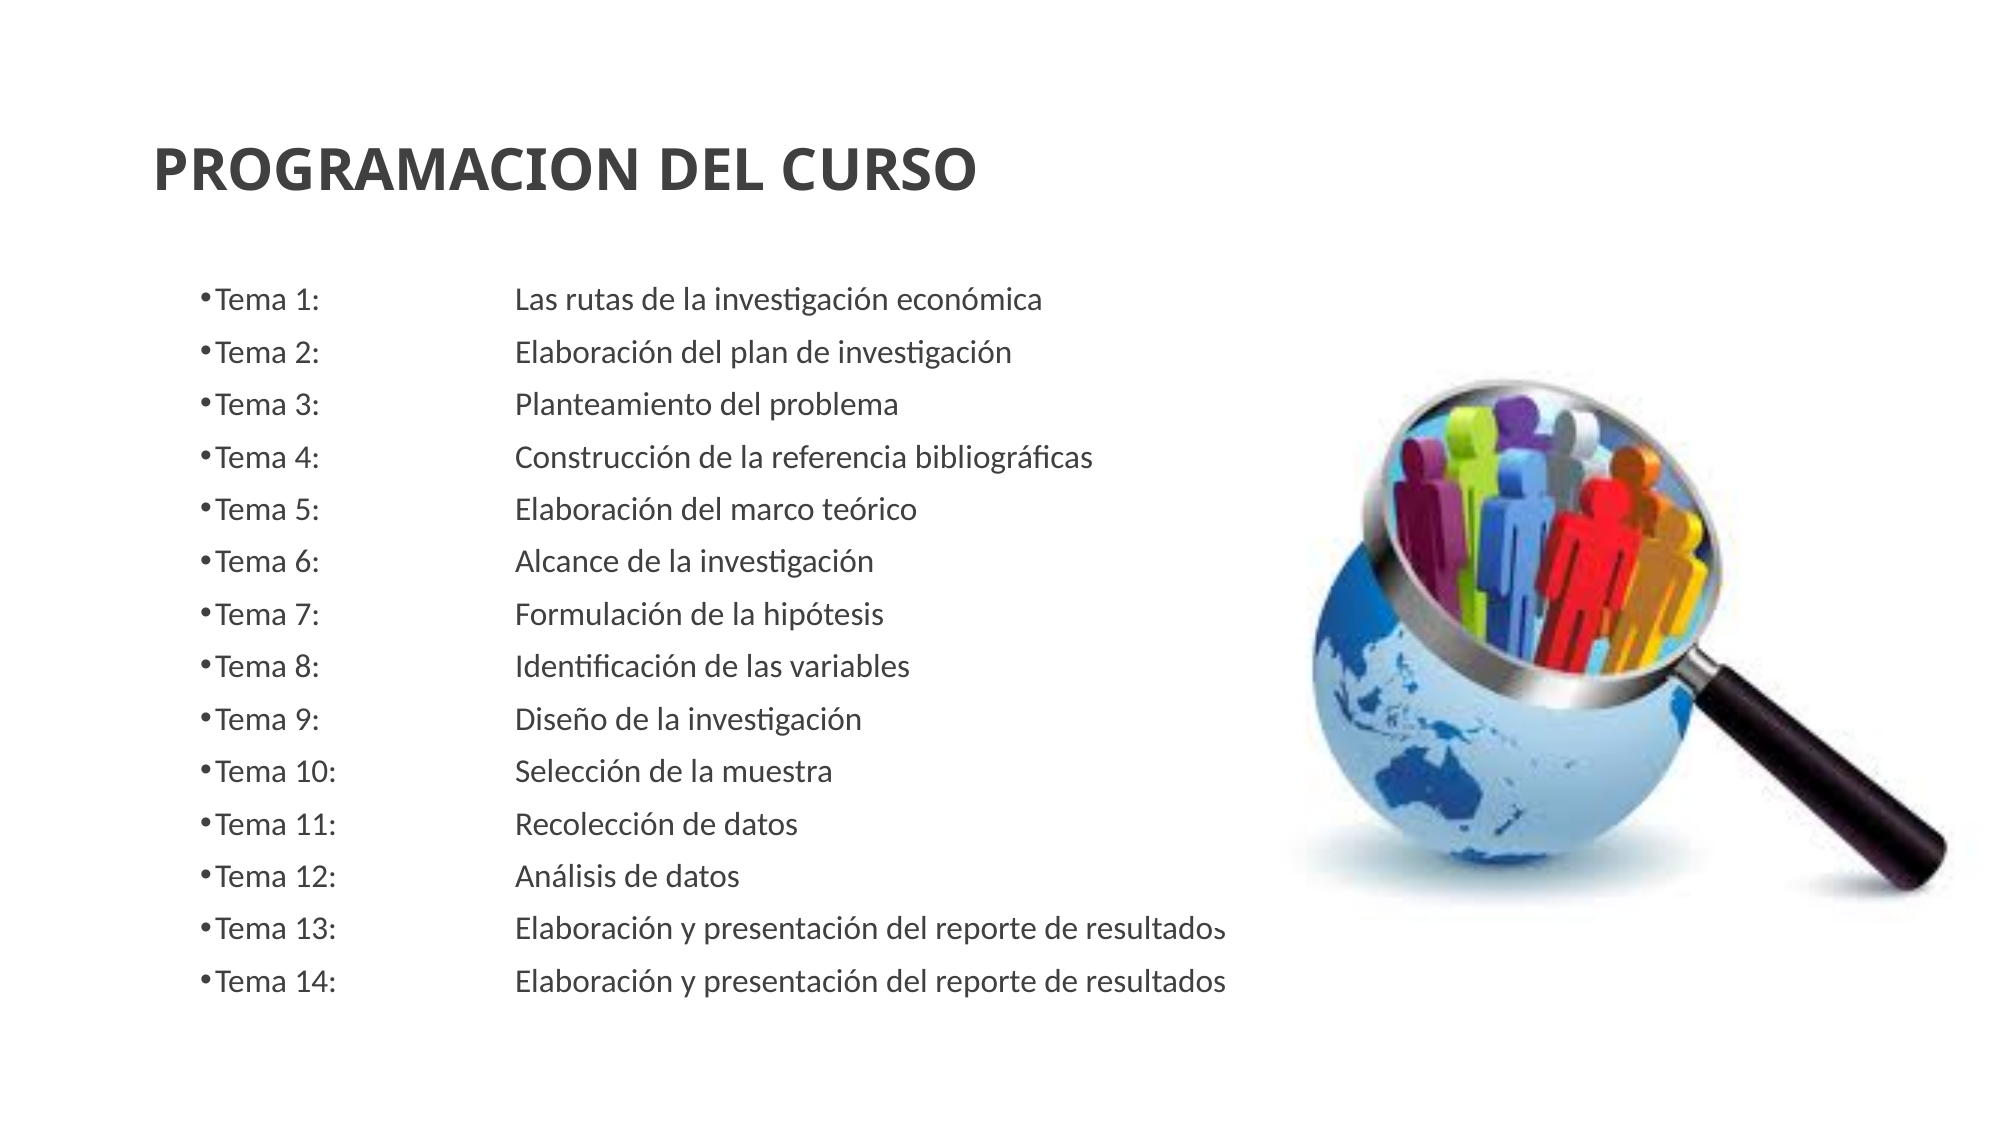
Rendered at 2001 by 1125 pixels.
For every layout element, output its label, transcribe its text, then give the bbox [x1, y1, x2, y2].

title PROGRAMACION DEL CURSO [137, 113, 1417, 230]
list Tema 1: Las rutas de la investigación económica Tema 2: Elaboración del plan de investigación Tema 3: Planteamiento del problema Tema 4: Construcción de la referencia bibliográficas Tema 5: Elaboración del marco teórico Tema 6: Alcance de la investigación Tema 7: Formulación de la hipótesis Tema 8: Identificación de las variables Tema 9: Diseño de la investigación Tema 10: Selección de la muestra Tema 11: Recolección de datos Tema 12: Análisis de datos Tema 13: Elaboración y presentación del reporte de resultados Tema 14: Elaboración y presentación del reporte de resultados [184, 229, 1334, 1047]
picture [1212, 348, 1987, 928]
